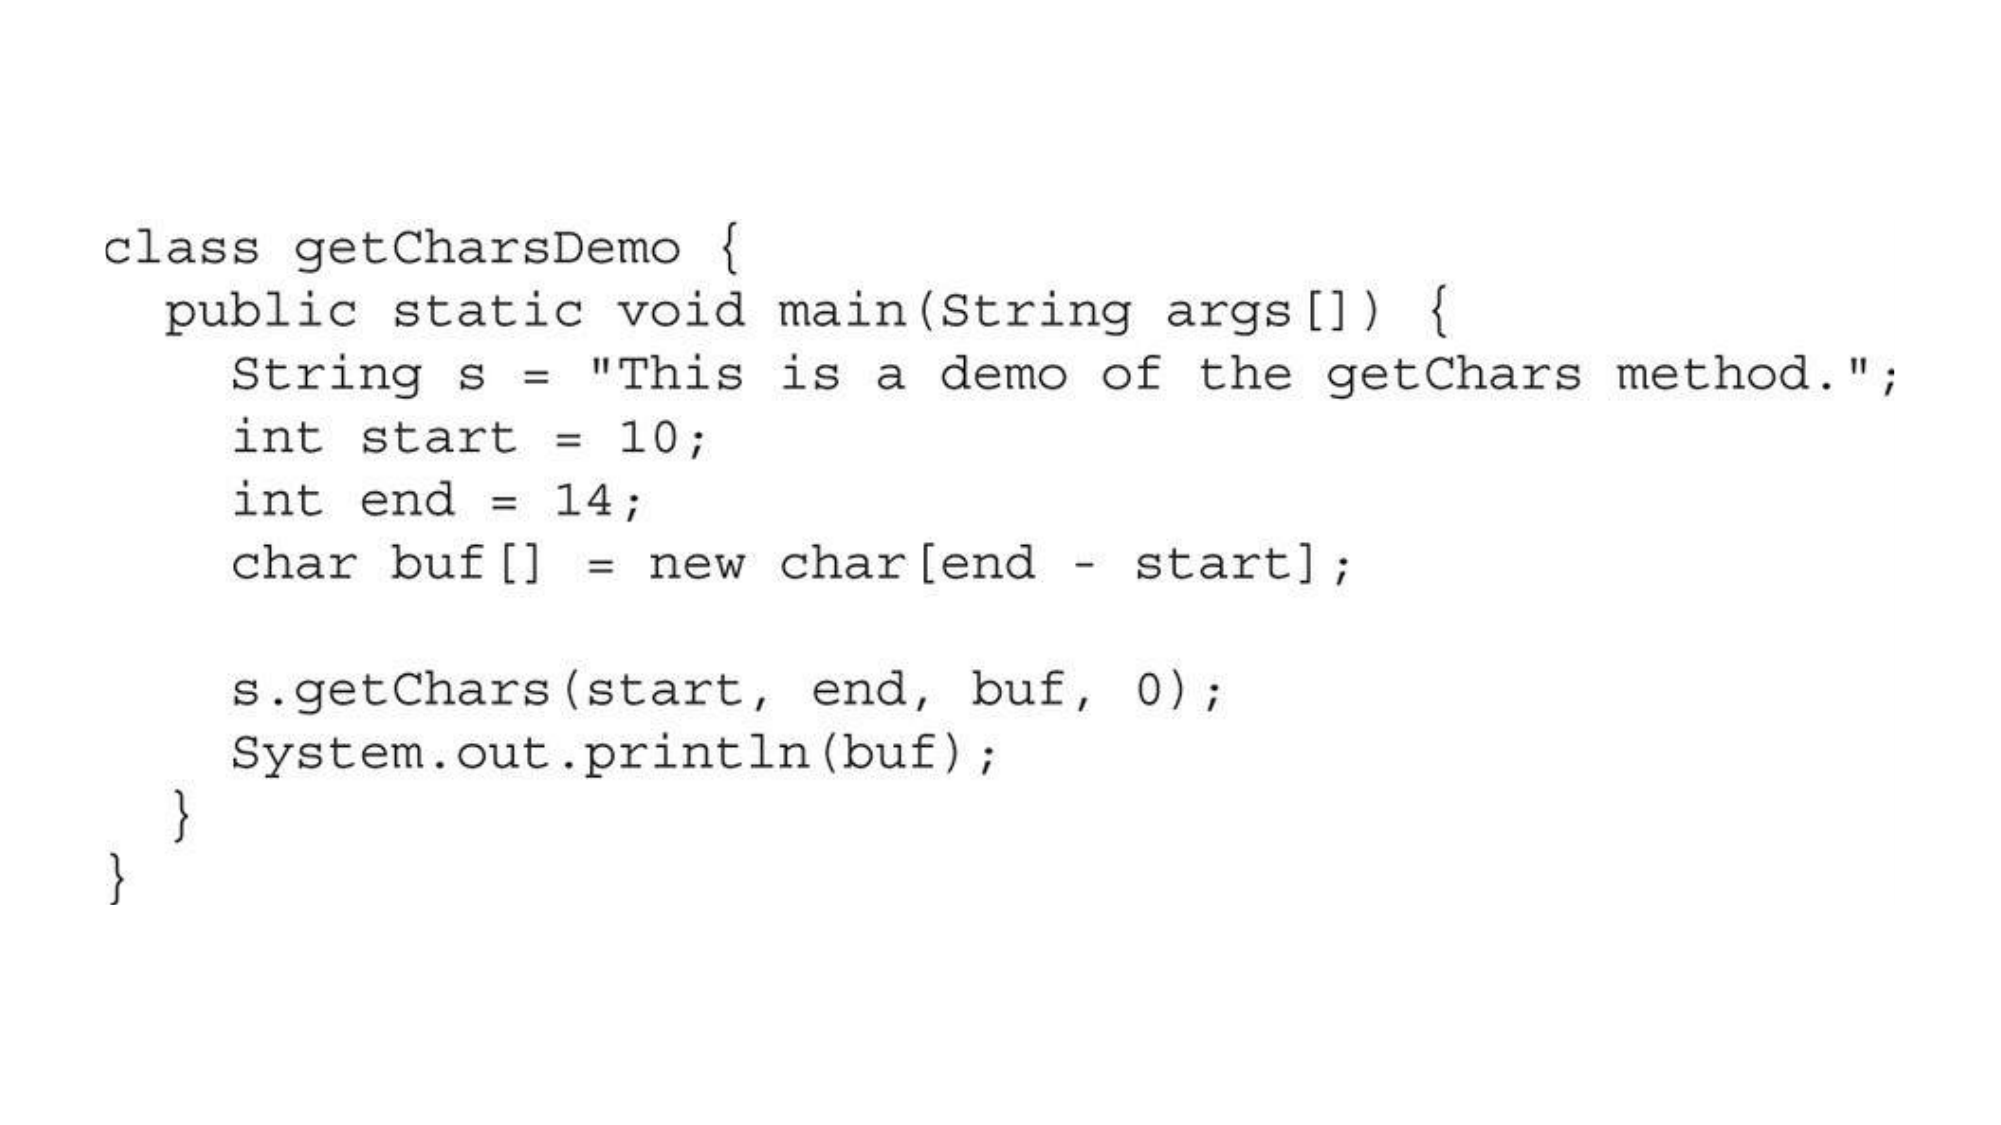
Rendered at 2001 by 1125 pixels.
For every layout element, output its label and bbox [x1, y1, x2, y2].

picture [105, 219, 1895, 905]
